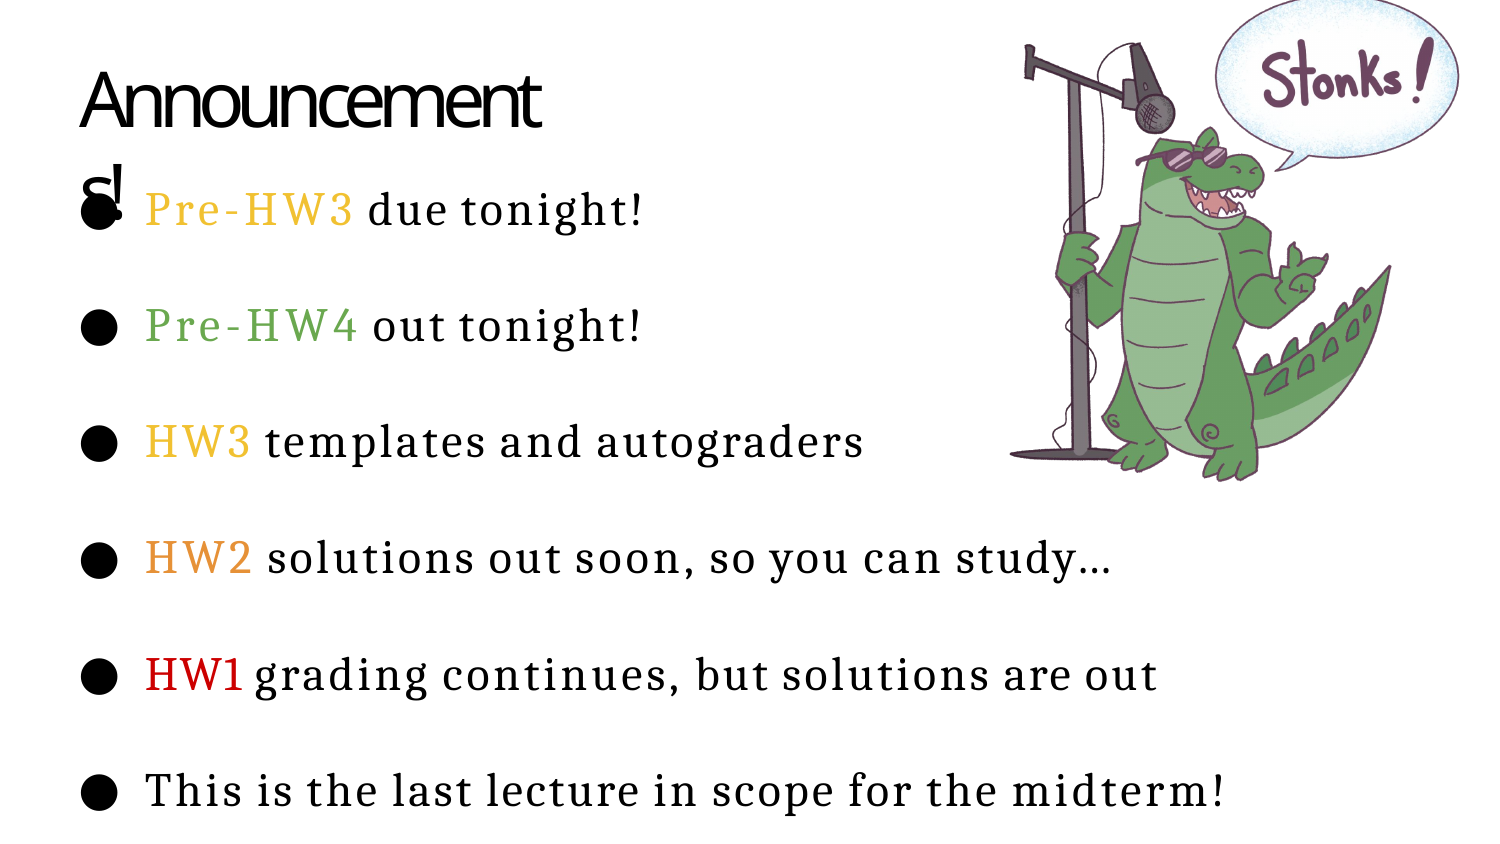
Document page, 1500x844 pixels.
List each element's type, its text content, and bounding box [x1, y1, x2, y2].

title Announcements! [77, 48, 539, 175]
text_box Pre-HW3 due tonight! Pre-HW4 out tonight! HW3 templates and autograders HW2 solutions out soon, so you can study… HW1 grading continues, but solutions are out This is the last lecture in scope for the midterm! [76, 175, 1278, 816]
picture [791, 0, 1500, 525]
